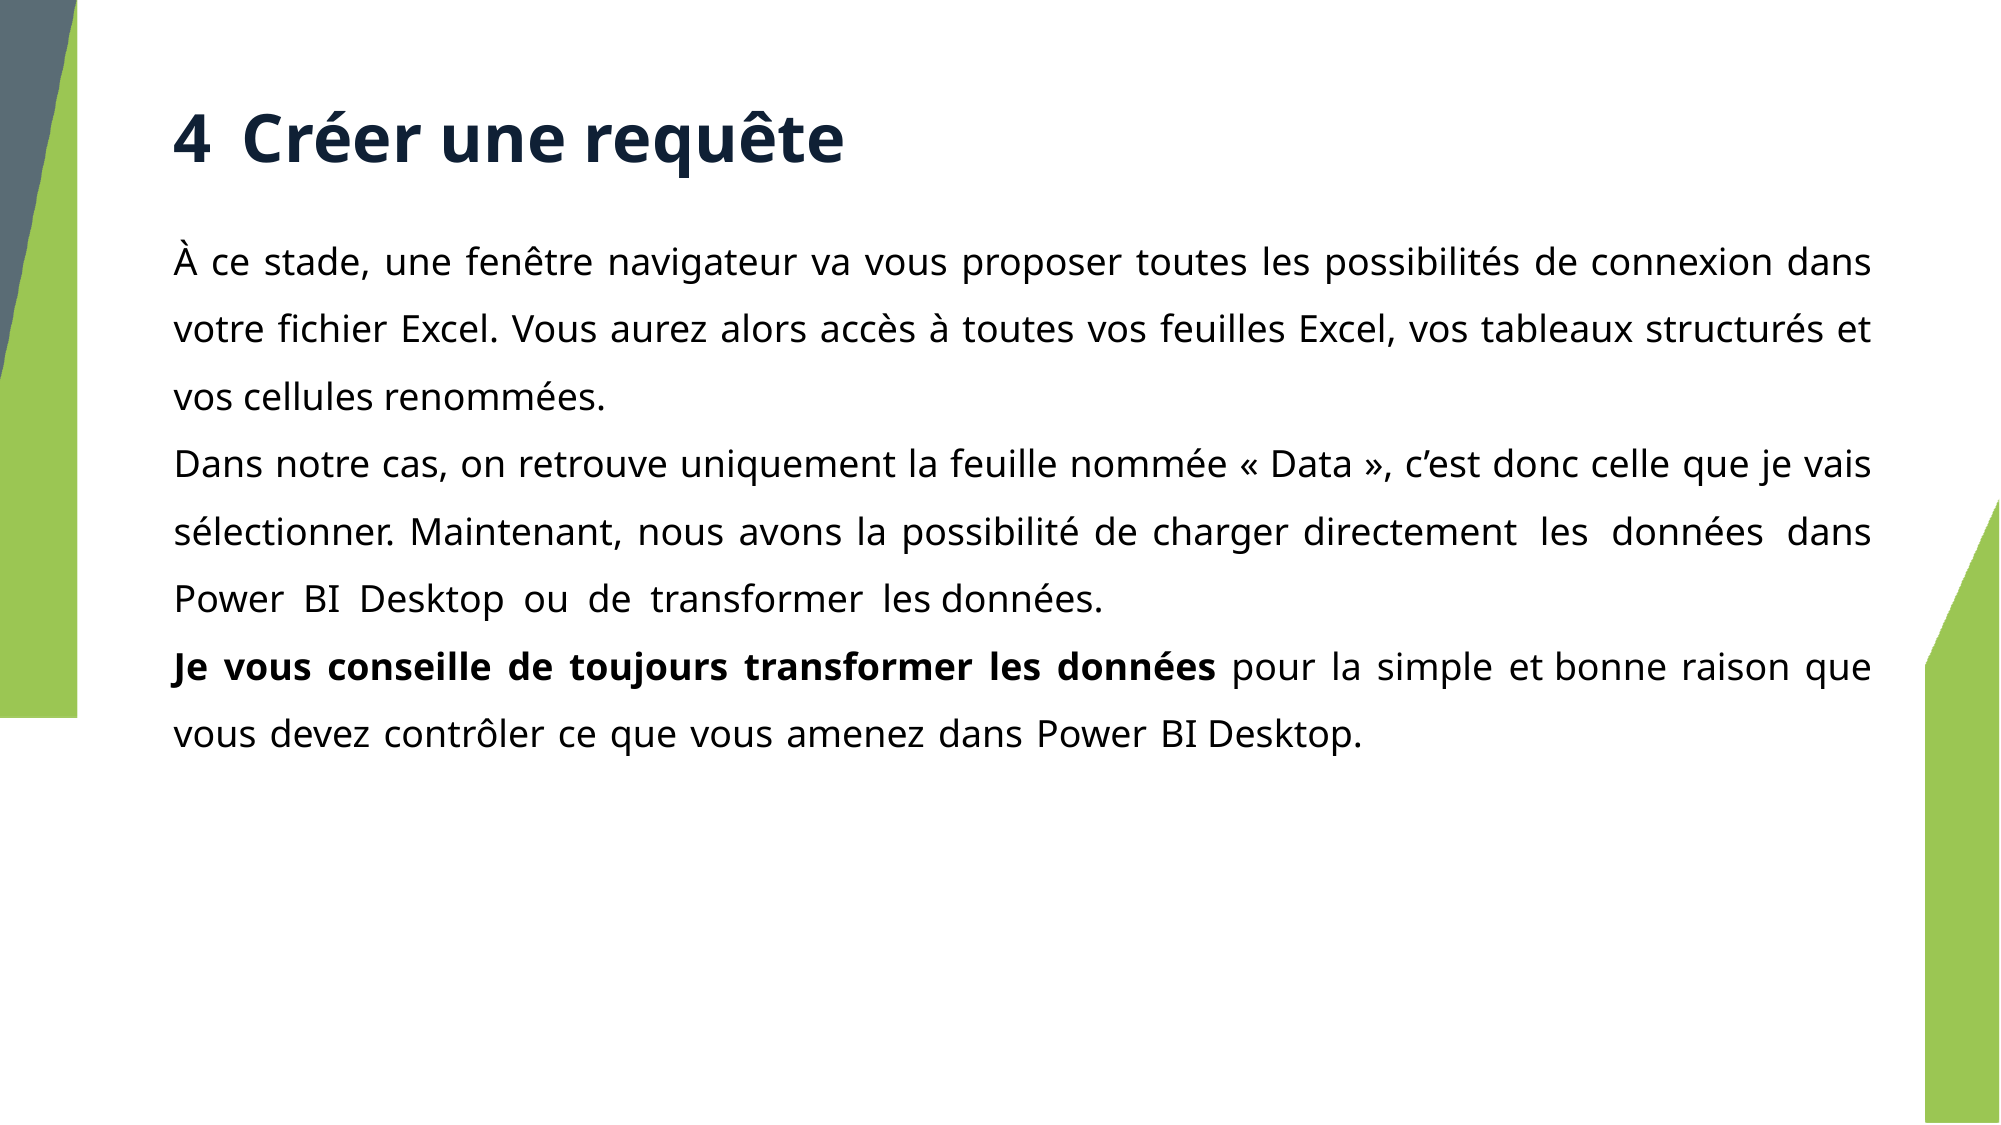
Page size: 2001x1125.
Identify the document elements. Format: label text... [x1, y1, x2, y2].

picture [1924, 498, 2000, 1125]
text_box À ce stade, une fenêtre navigateur va vous proposer toutes les possibilités de connexion dans votre fichier Excel. Vous aurez alors accès à toutes vos feuilles Excel, vos tableaux structurés et vos cellules renommées. Dans notre cas, on retrouve uniquement la feuille nommée « Data », c’est donc celle que je vais sélectionner. Maintenant, nous avons la possibilité de charger directement les données dans Power BI Desktop ou de transformer les données. Je vous conseille de toujours transformer les données pour la simple et bonne raison que vous devez contrôler ce que vous amenez dans Power BI Desktop. [158, 207, 1887, 763]
picture [0, 0, 79, 720]
text_box 4 Créer une requête [158, 127, 1911, 183]
